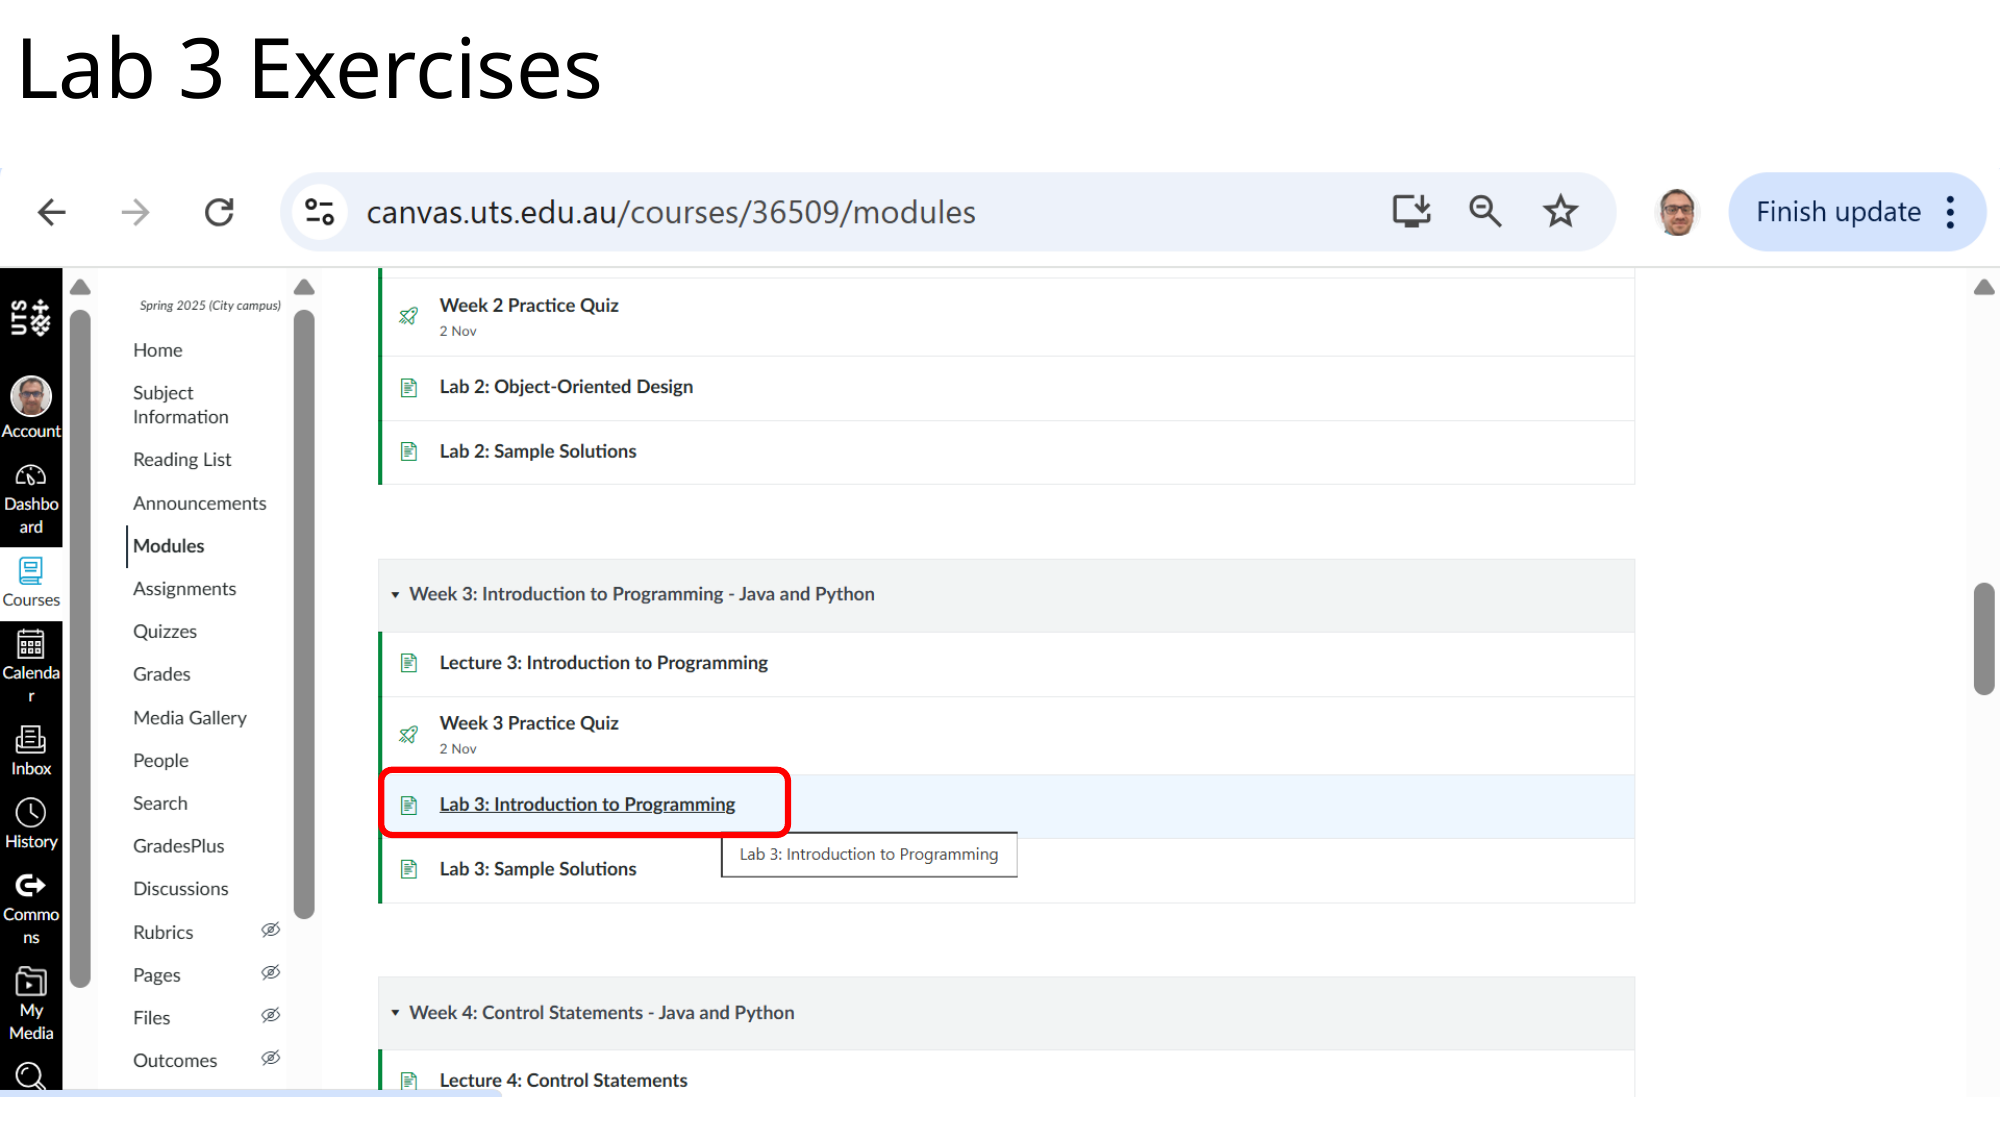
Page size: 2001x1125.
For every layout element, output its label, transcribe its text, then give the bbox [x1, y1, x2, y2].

picture [0, 167, 2000, 1098]
title Lab 3 Exercises [0, 0, 2000, 125]
